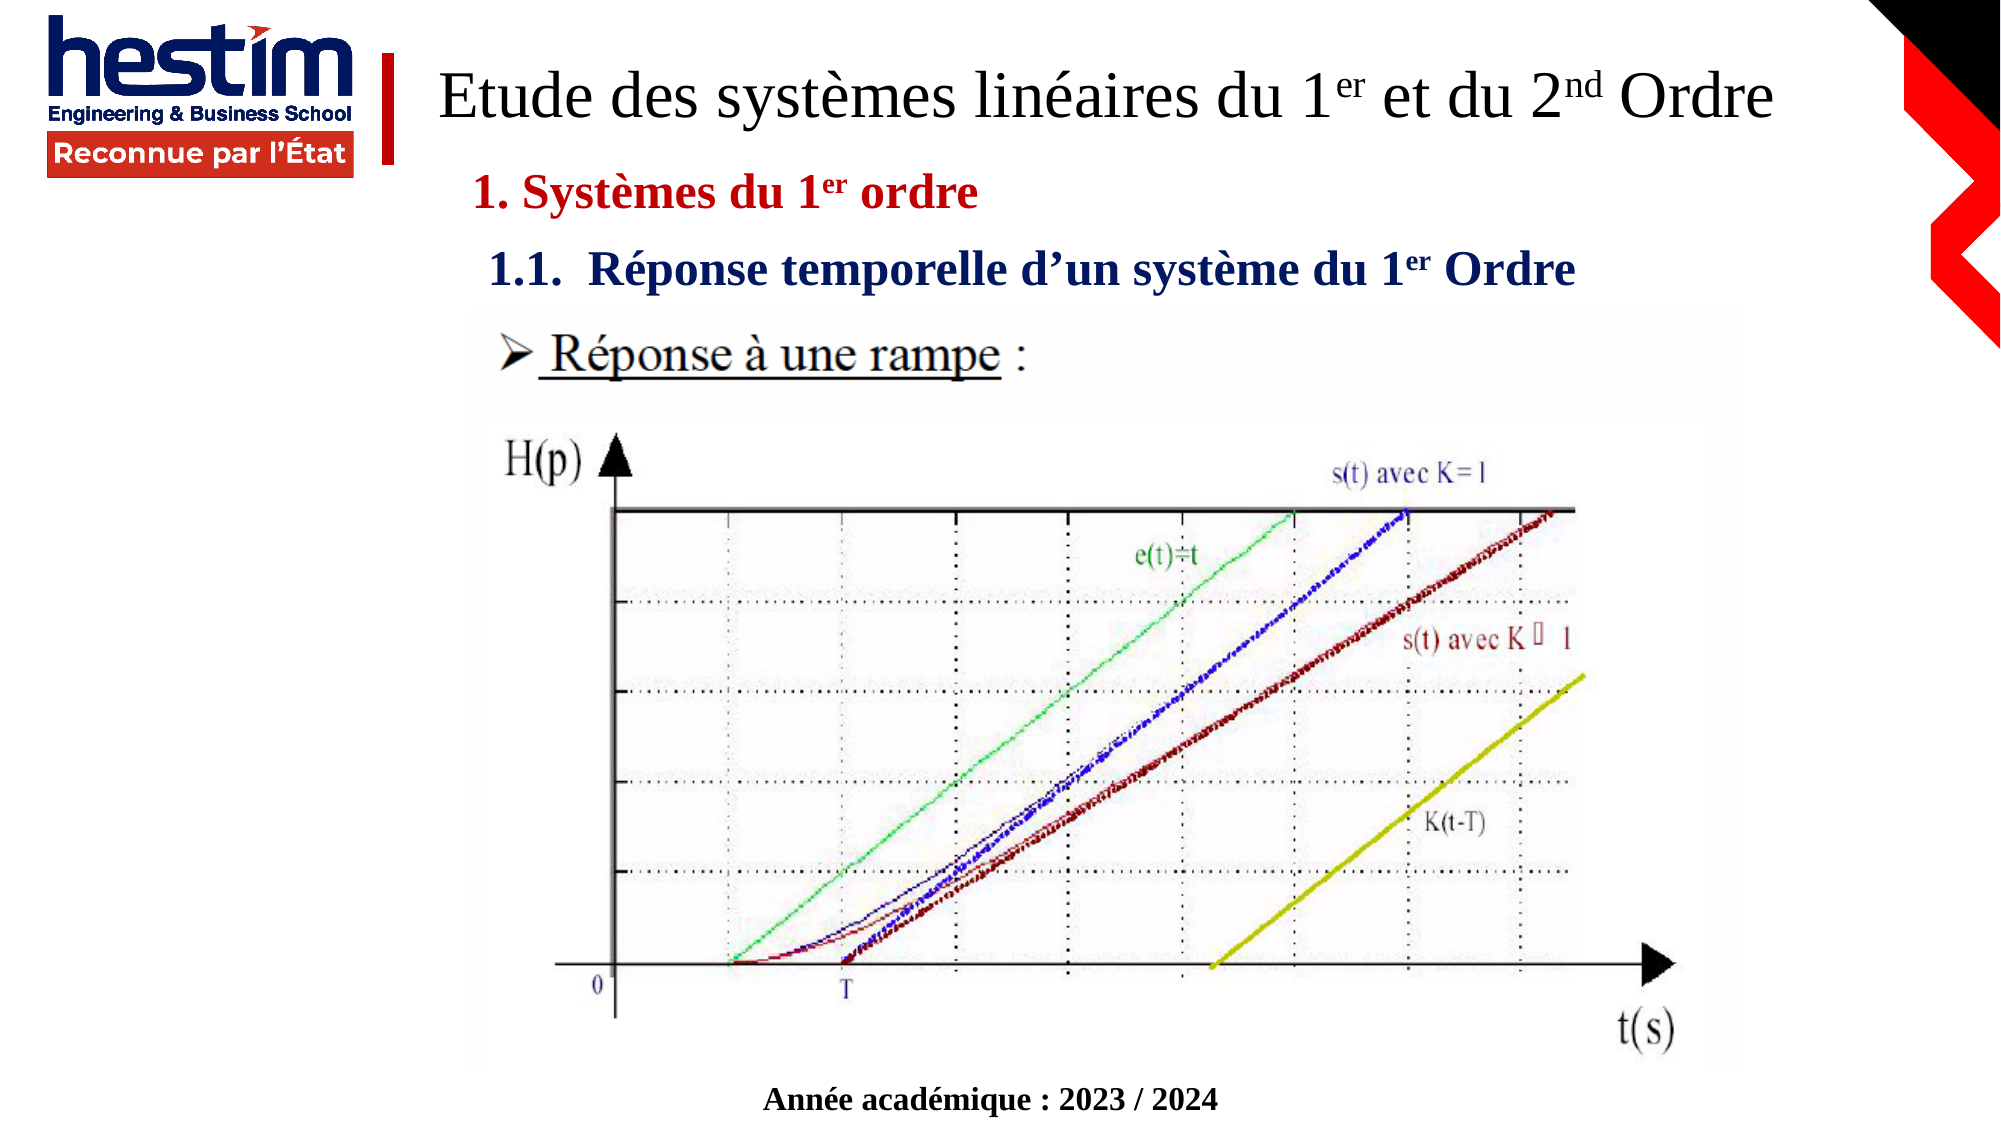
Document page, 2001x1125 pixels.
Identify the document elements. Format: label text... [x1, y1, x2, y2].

text_box 1.1. Réponse temporelle d’un système du 1er Ordre [435, 228, 1604, 303]
picture [0, 7, 456, 212]
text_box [1866, 0, 2000, 350]
text_box Etude des systèmes linéaires du 1er et du 2nd Ordre [456, 52, 1806, 150]
picture [469, 309, 1745, 1073]
text_box 1. Systèmes du 1er ordre [457, 150, 994, 226]
